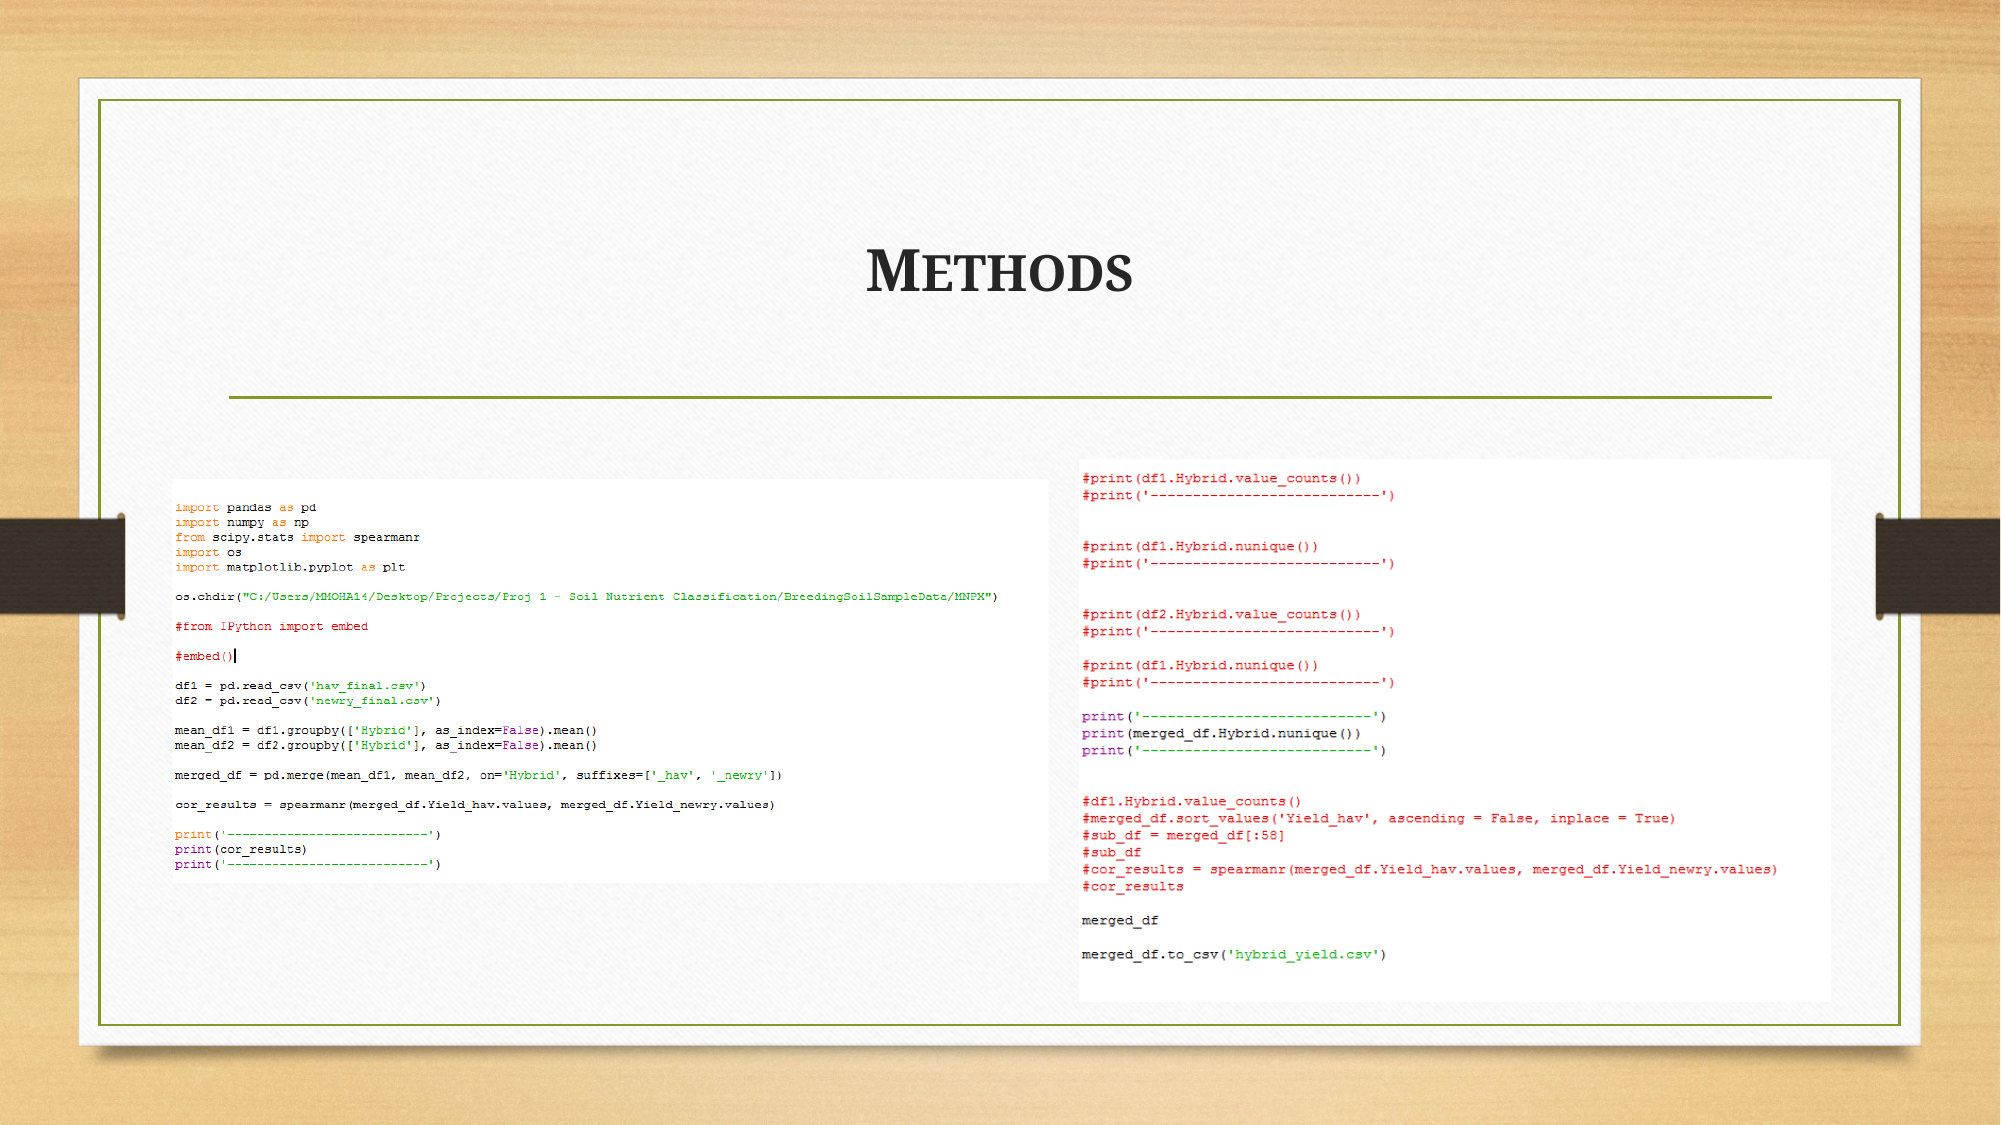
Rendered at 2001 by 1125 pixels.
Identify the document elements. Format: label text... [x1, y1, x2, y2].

picture [0, 0, 2001, 1125]
title METHODS [212, 161, 1788, 375]
